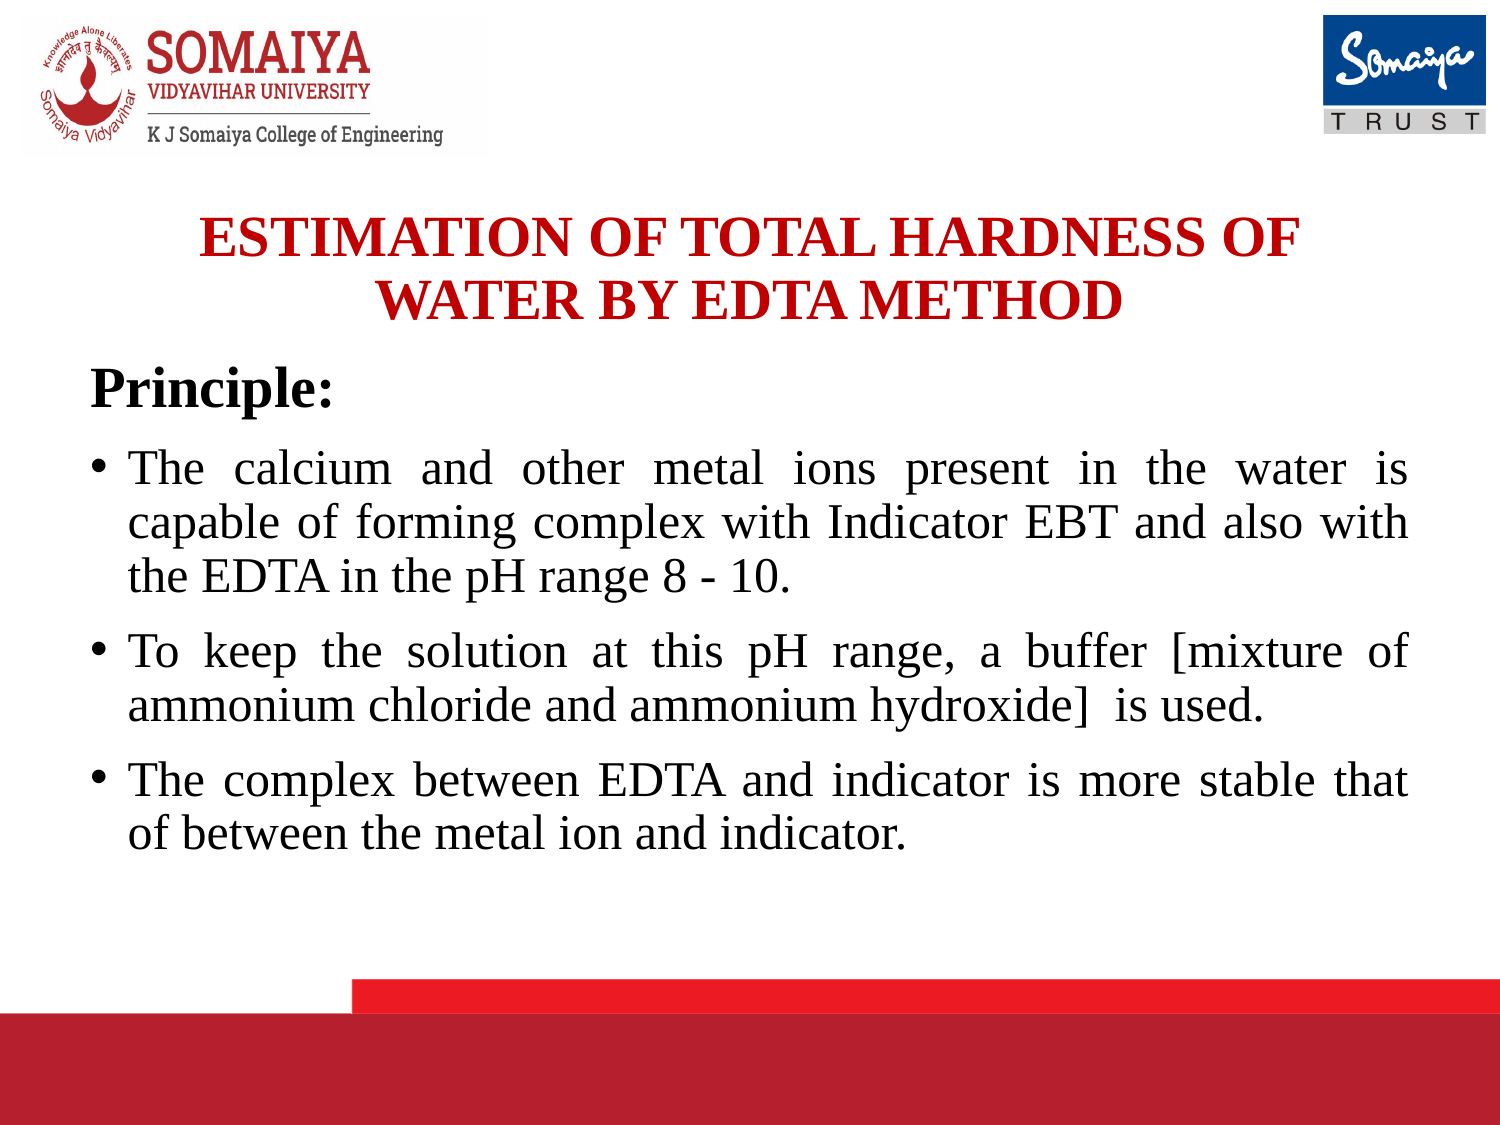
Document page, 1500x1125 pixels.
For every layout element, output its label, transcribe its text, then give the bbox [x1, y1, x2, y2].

text_box Principle: The calcium and other metal ions present in the water is capable of forming complex with Indicator EBT and also with the EDTA in the pH range 8 - 10. To keep the solution at this pH range, a buffer [mixture of ammonium chloride and ammonium hydroxide] is used. The complex between EDTA and indicator is more stable that of between the metal ion and indicator. [74, 350, 1425, 960]
picture [22, 15, 488, 157]
picture [0, 980, 1500, 1125]
text_box ESTIMATION OF TOTAL HARDNESS OF WATER BY EDTA METHOD [74, 174, 1425, 350]
picture [1323, 15, 1486, 134]
